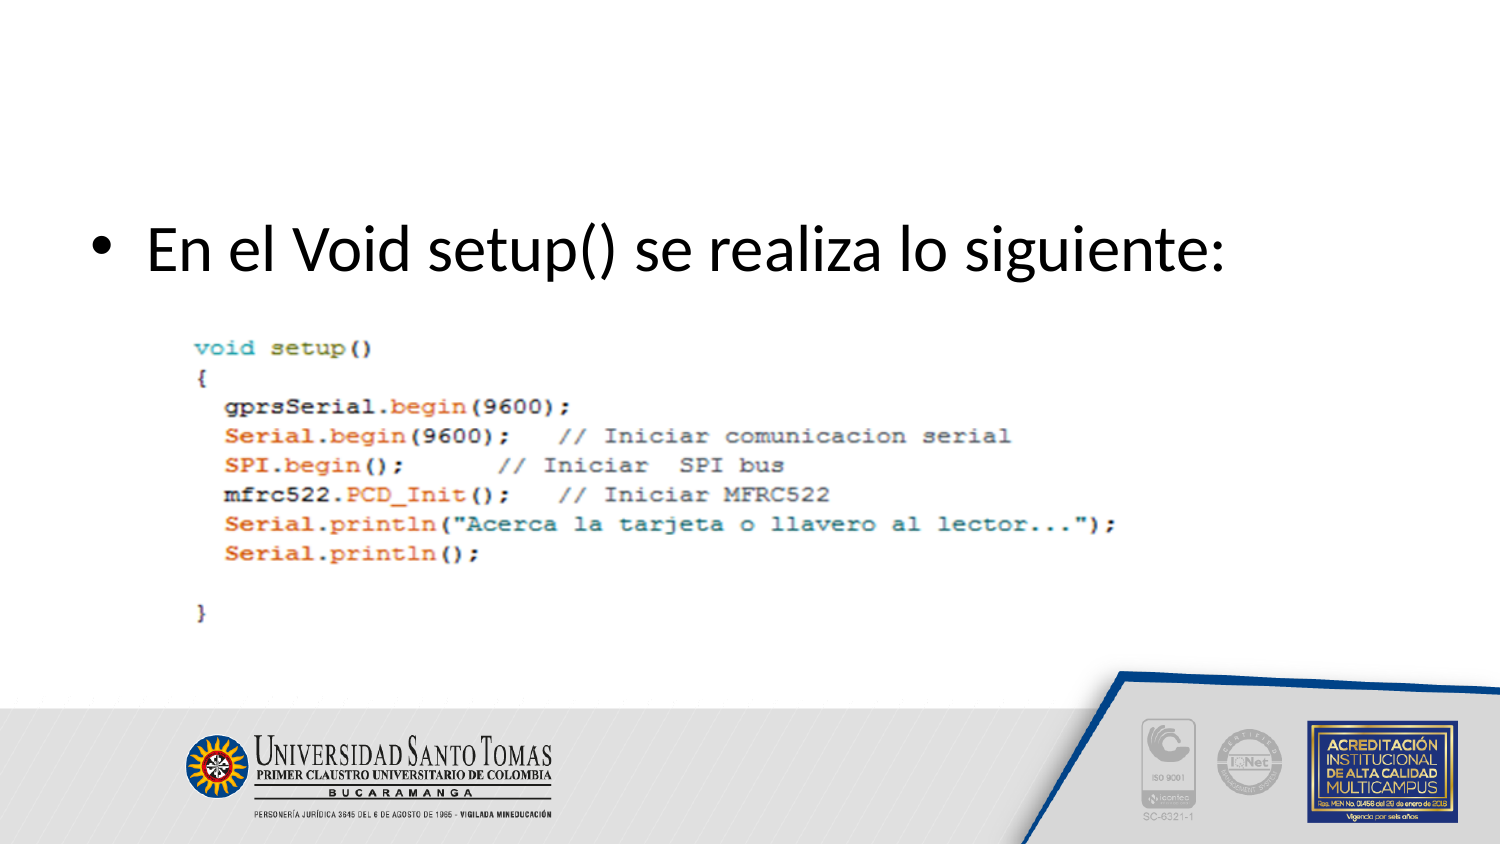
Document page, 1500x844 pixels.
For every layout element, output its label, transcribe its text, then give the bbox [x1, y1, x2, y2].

list En el Void setup() se realiza lo siguiente: [75, 196, 1354, 319]
picture [0, 0, 1500, 844]
